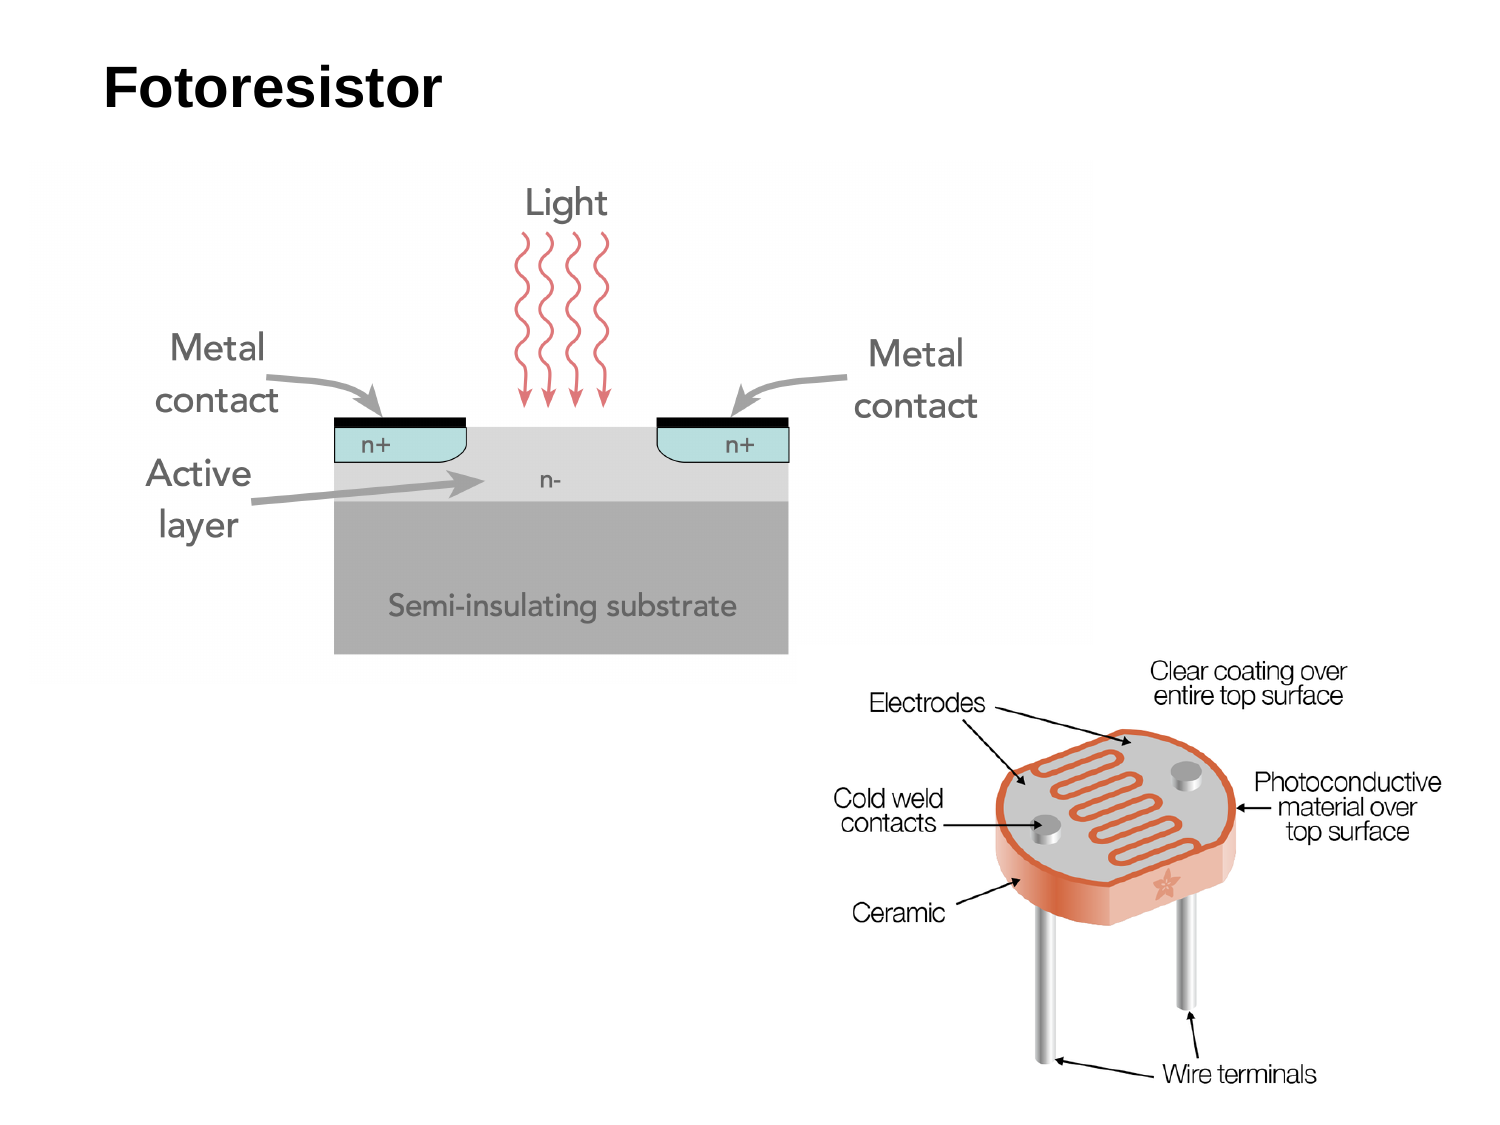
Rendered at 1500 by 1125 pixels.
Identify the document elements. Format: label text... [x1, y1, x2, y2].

title Fotoresistor [88, 42, 1282, 126]
picture [29, 160, 1477, 1098]
